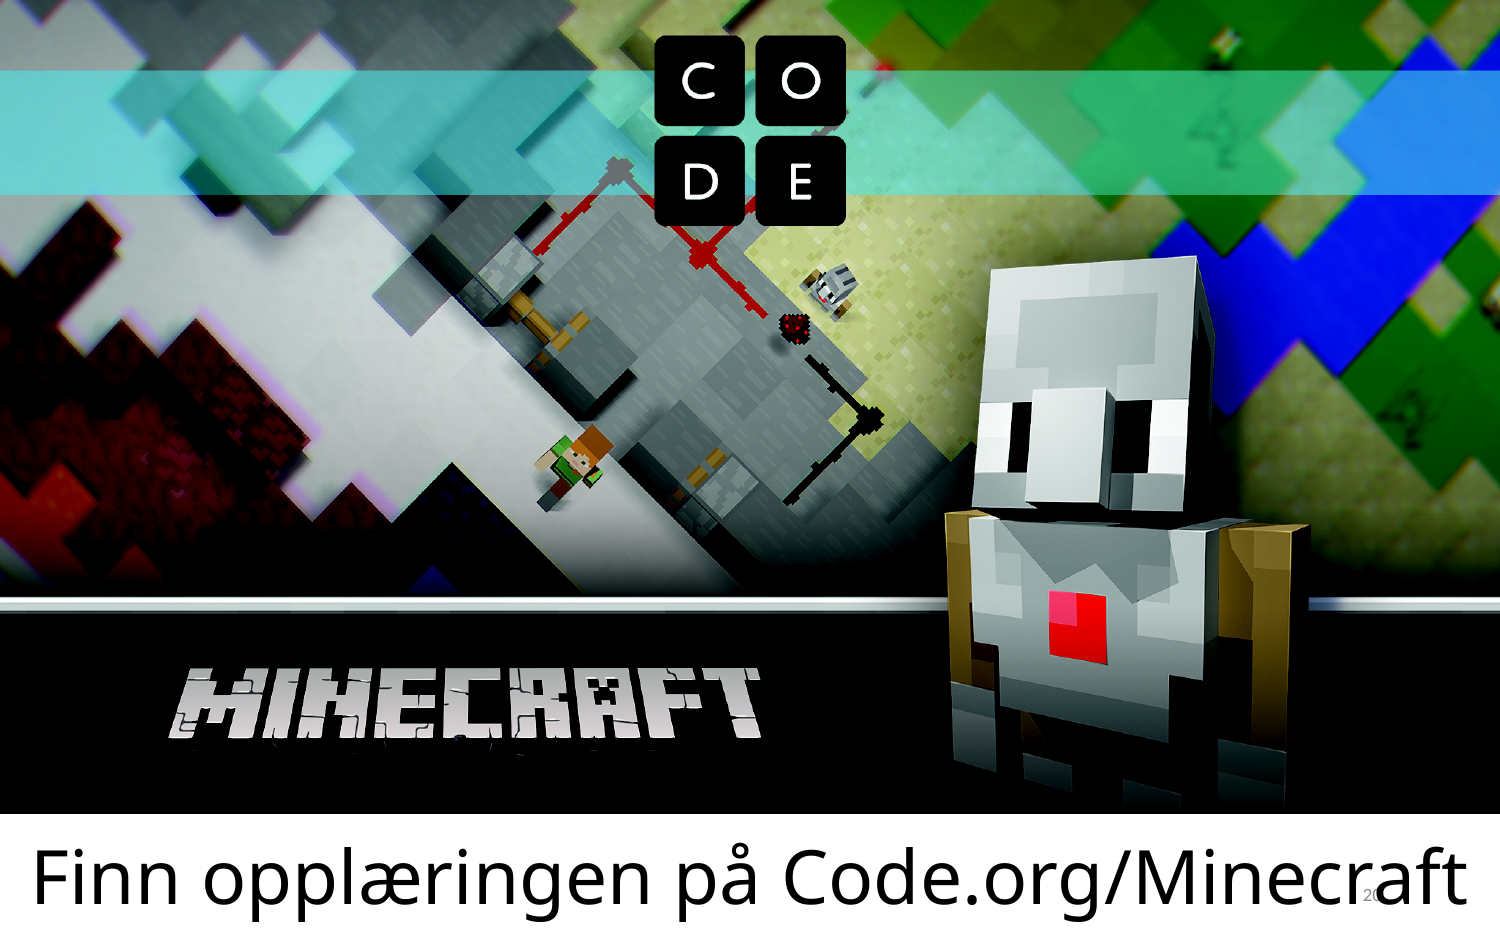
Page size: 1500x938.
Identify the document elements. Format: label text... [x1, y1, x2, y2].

slide_number 20 [1059, 868, 1397, 919]
picture [0, 0, 1500, 814]
text_box Finn opplæringen på Code.org/Minecraft [0, 822, 1500, 927]
